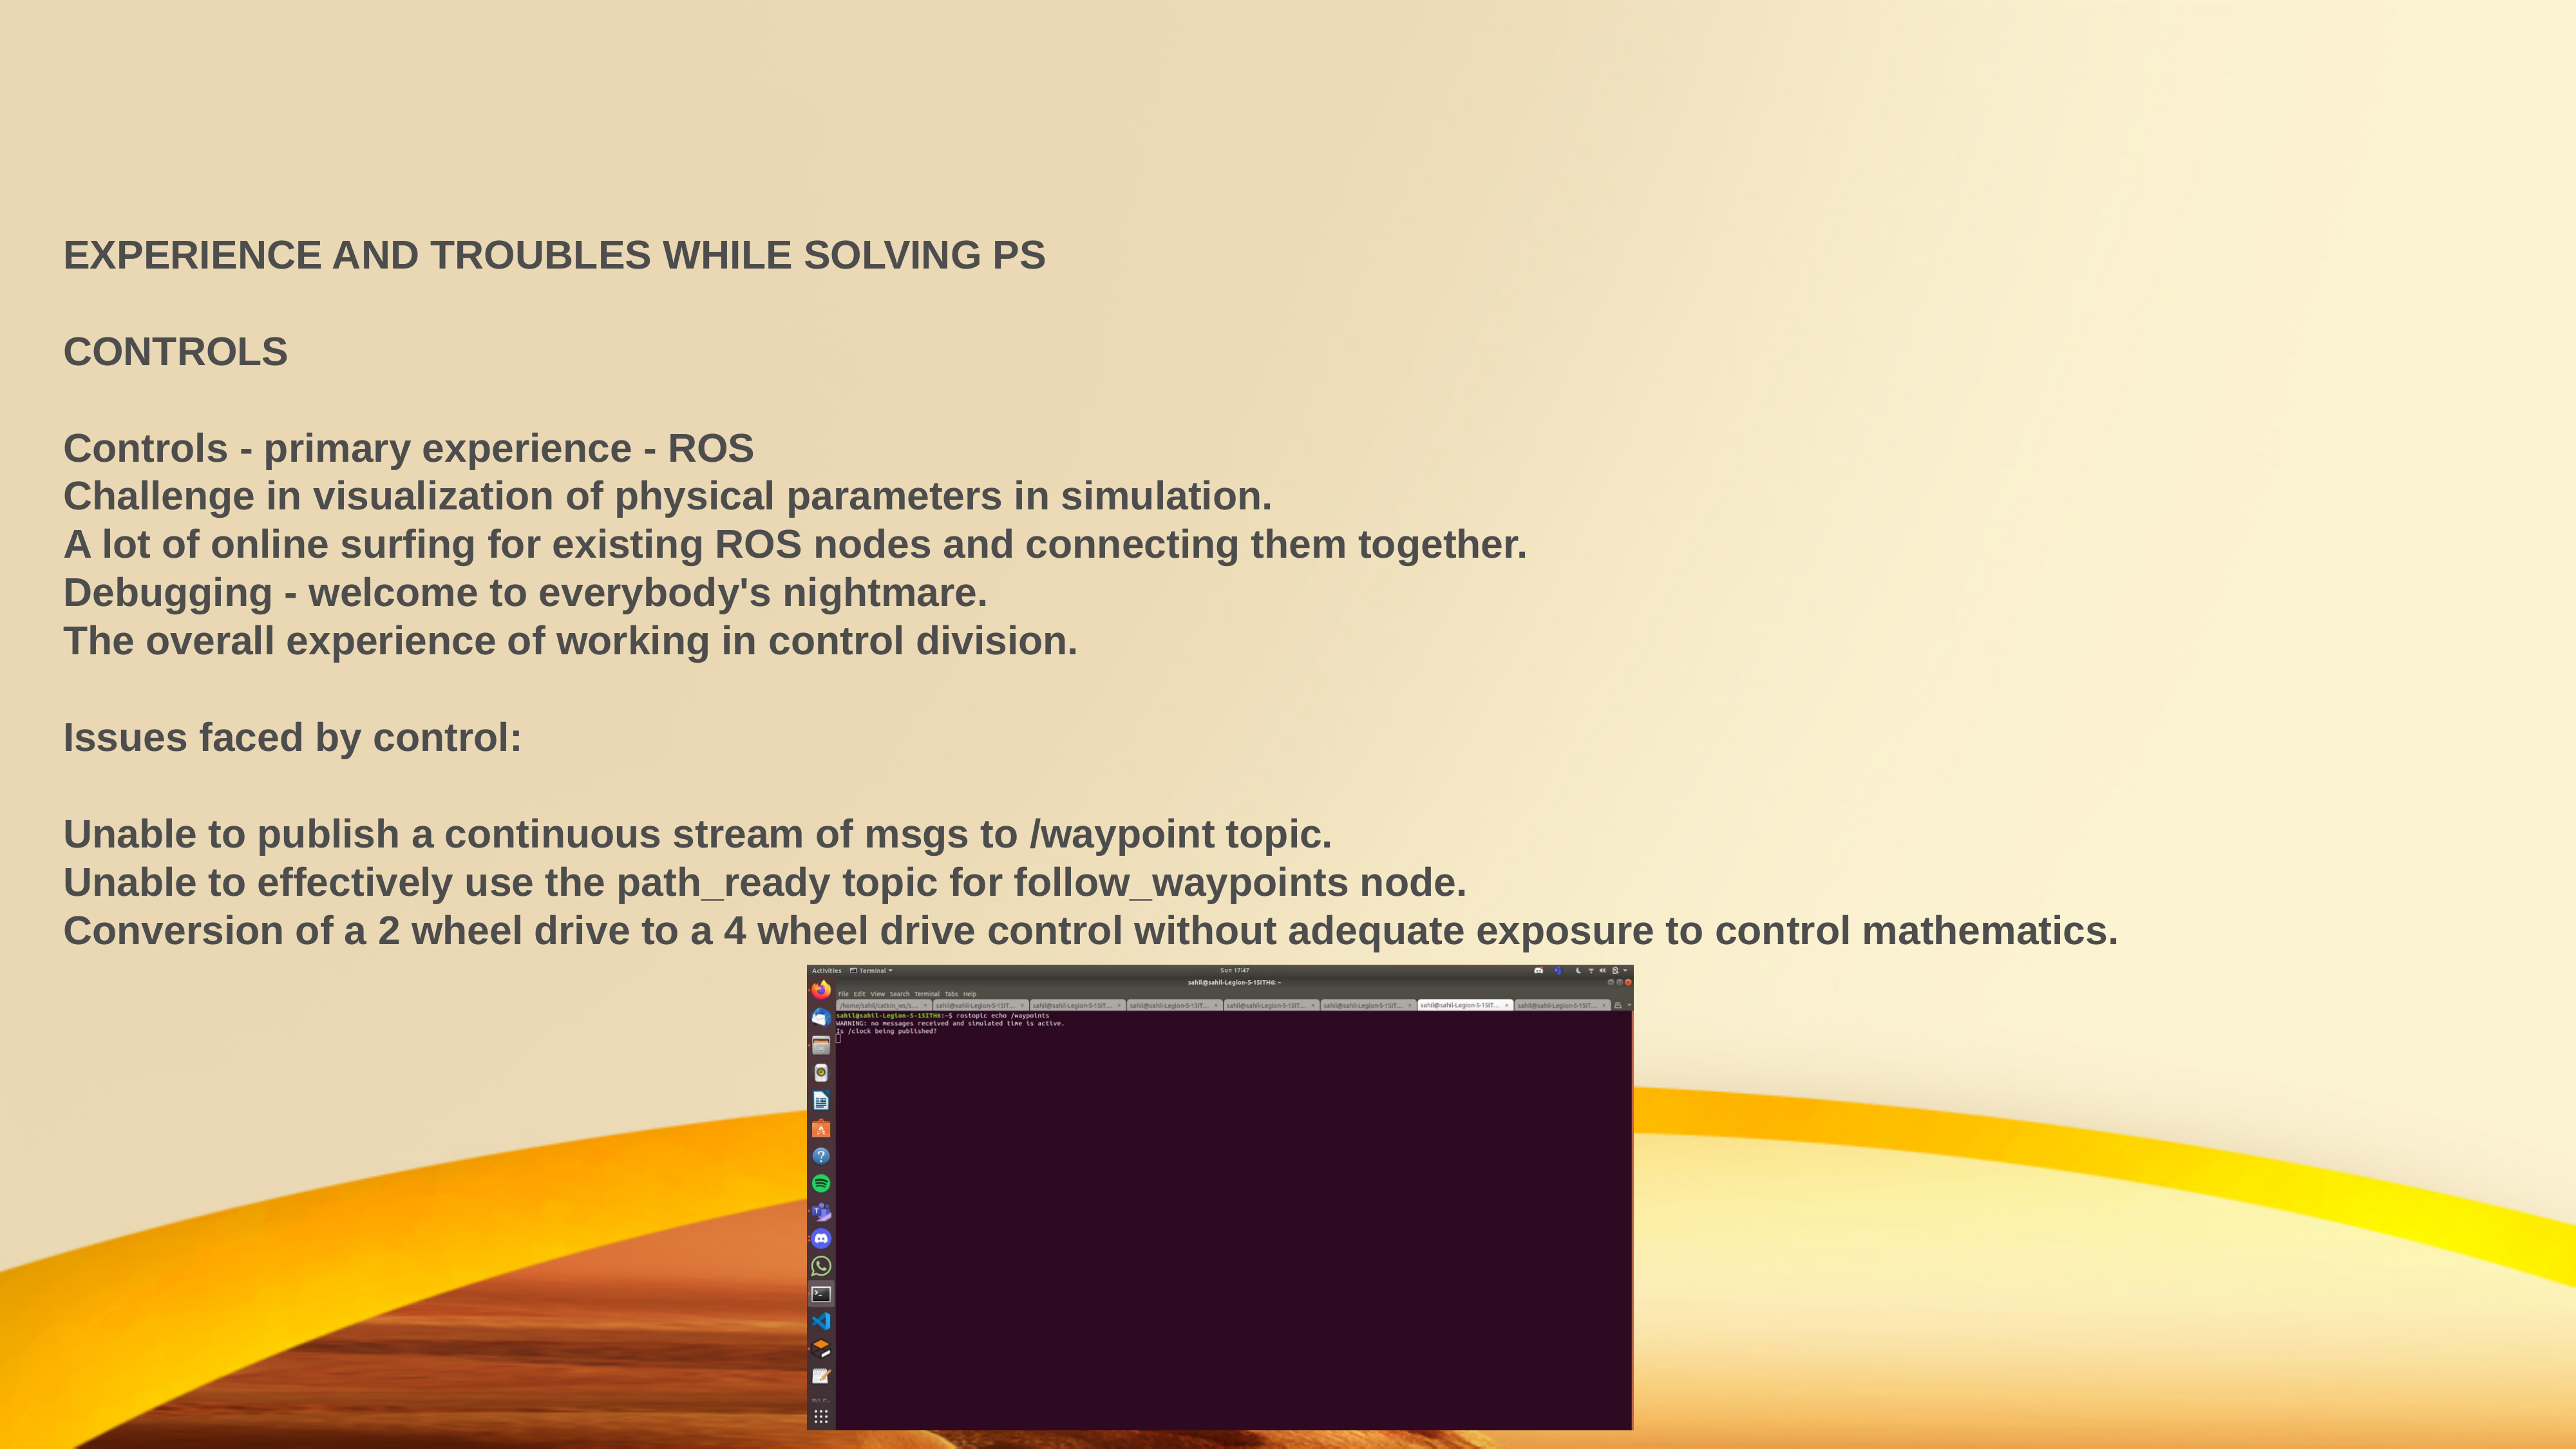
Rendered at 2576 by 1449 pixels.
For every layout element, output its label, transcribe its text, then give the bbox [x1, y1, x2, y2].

picture [0, 0, 2576, 1449]
text_box EXPERIENCE AND TROUBLES WHILE SOLVING PS CONTROLS Controls - primary experience - ROS Challenge in visualization of physical parameters in simulation. A lot of online surfing for existing ROS nodes and connecting them together. Debugging - welcome to everybody's nightmare. The overall experience of working in control division. Issues faced by control: Unable to publish a continuous stream of msgs to /waypoint topic. Unable to effectively use the path_ready topic for follow_waypoints node. Conversion of a 2 wheel drive to a 4 wheel drive control without adequate exposure to control mathematics. [57, 223, 2519, 1151]
